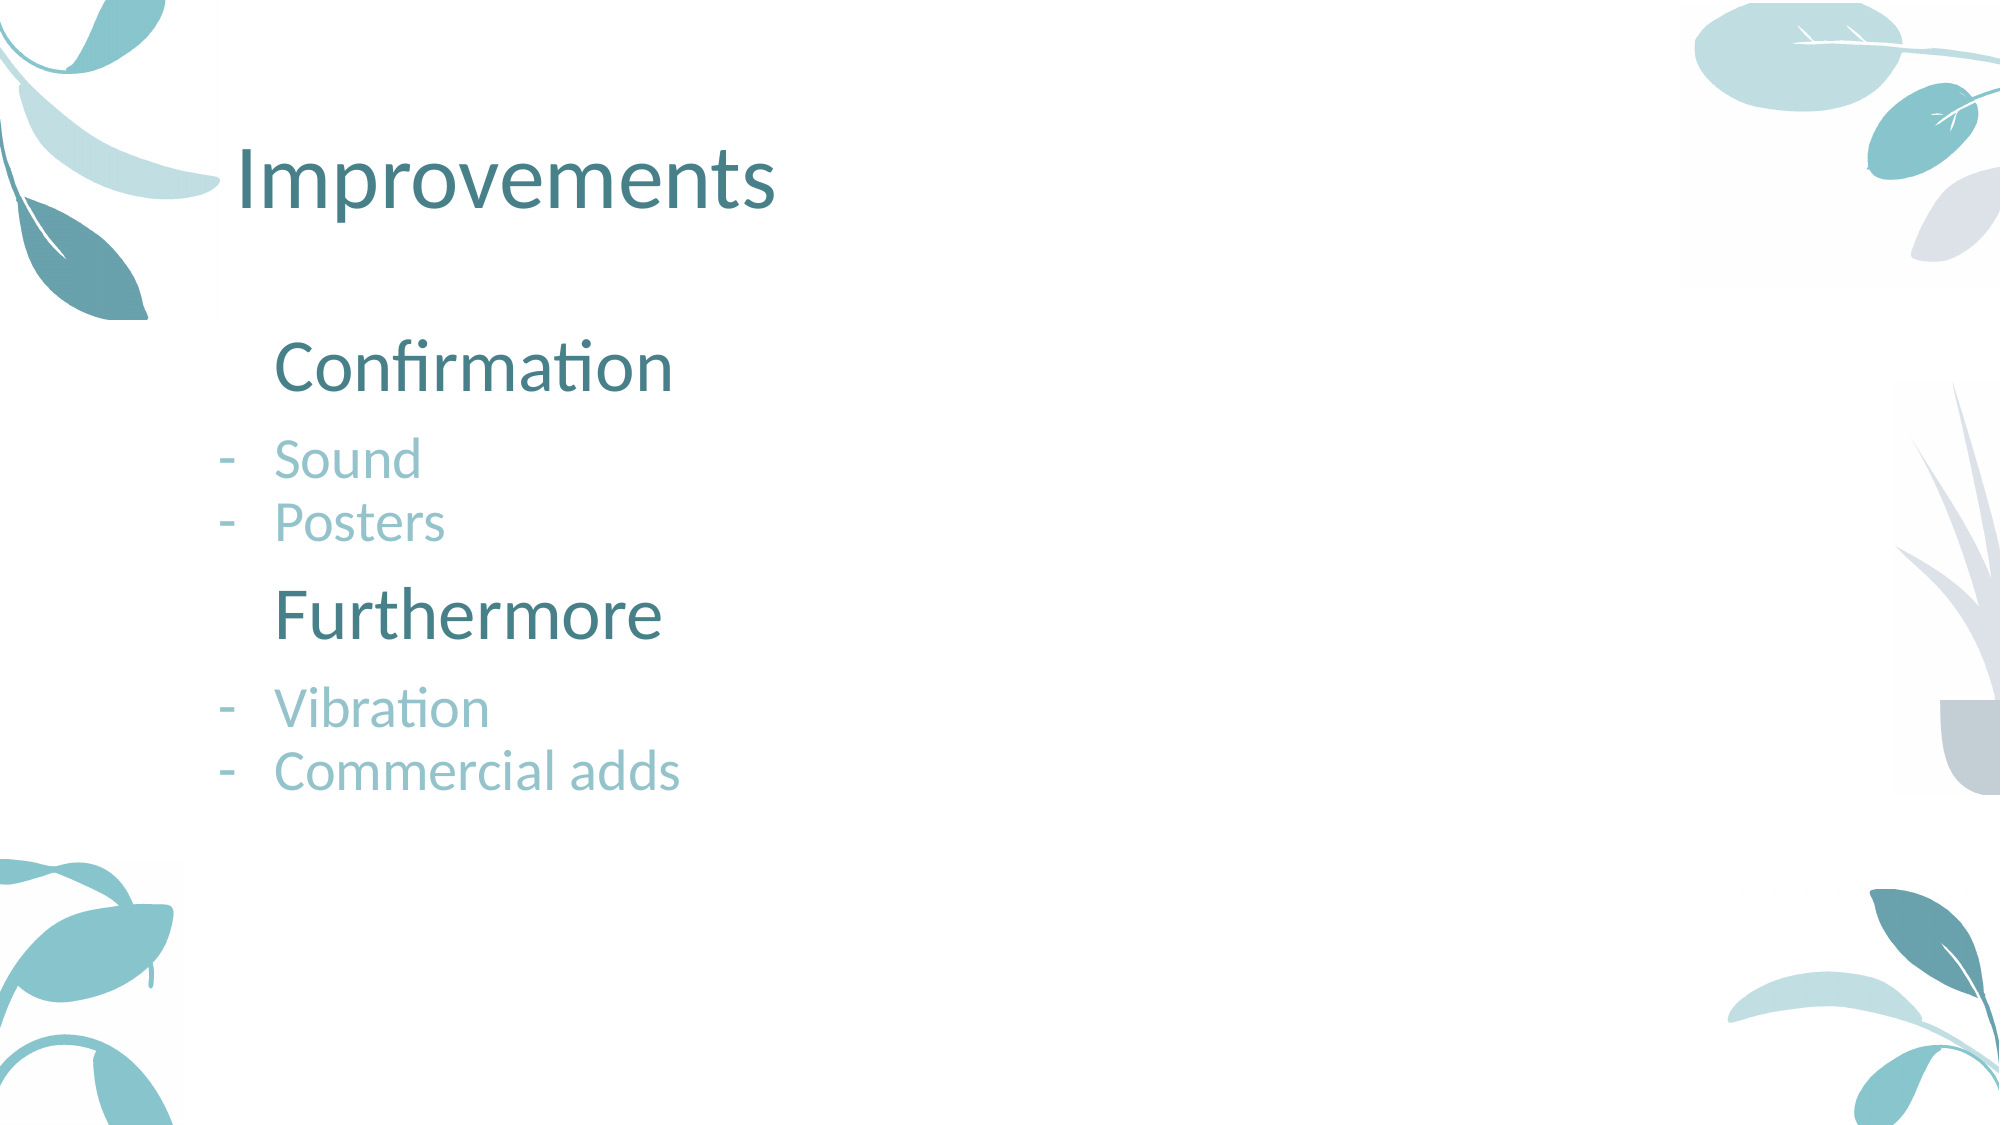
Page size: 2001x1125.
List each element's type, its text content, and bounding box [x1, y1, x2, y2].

picture [1721, 889, 1999, 1125]
title Improvements [226, 70, 1674, 288]
picture [1894, 381, 2000, 795]
picture [0, 859, 185, 1125]
picture [0, 0, 222, 320]
picture [1679, 3, 2000, 288]
list Confirmation Sound Posters Furthermore Vibration Commercial adds [184, 319, 1842, 965]
